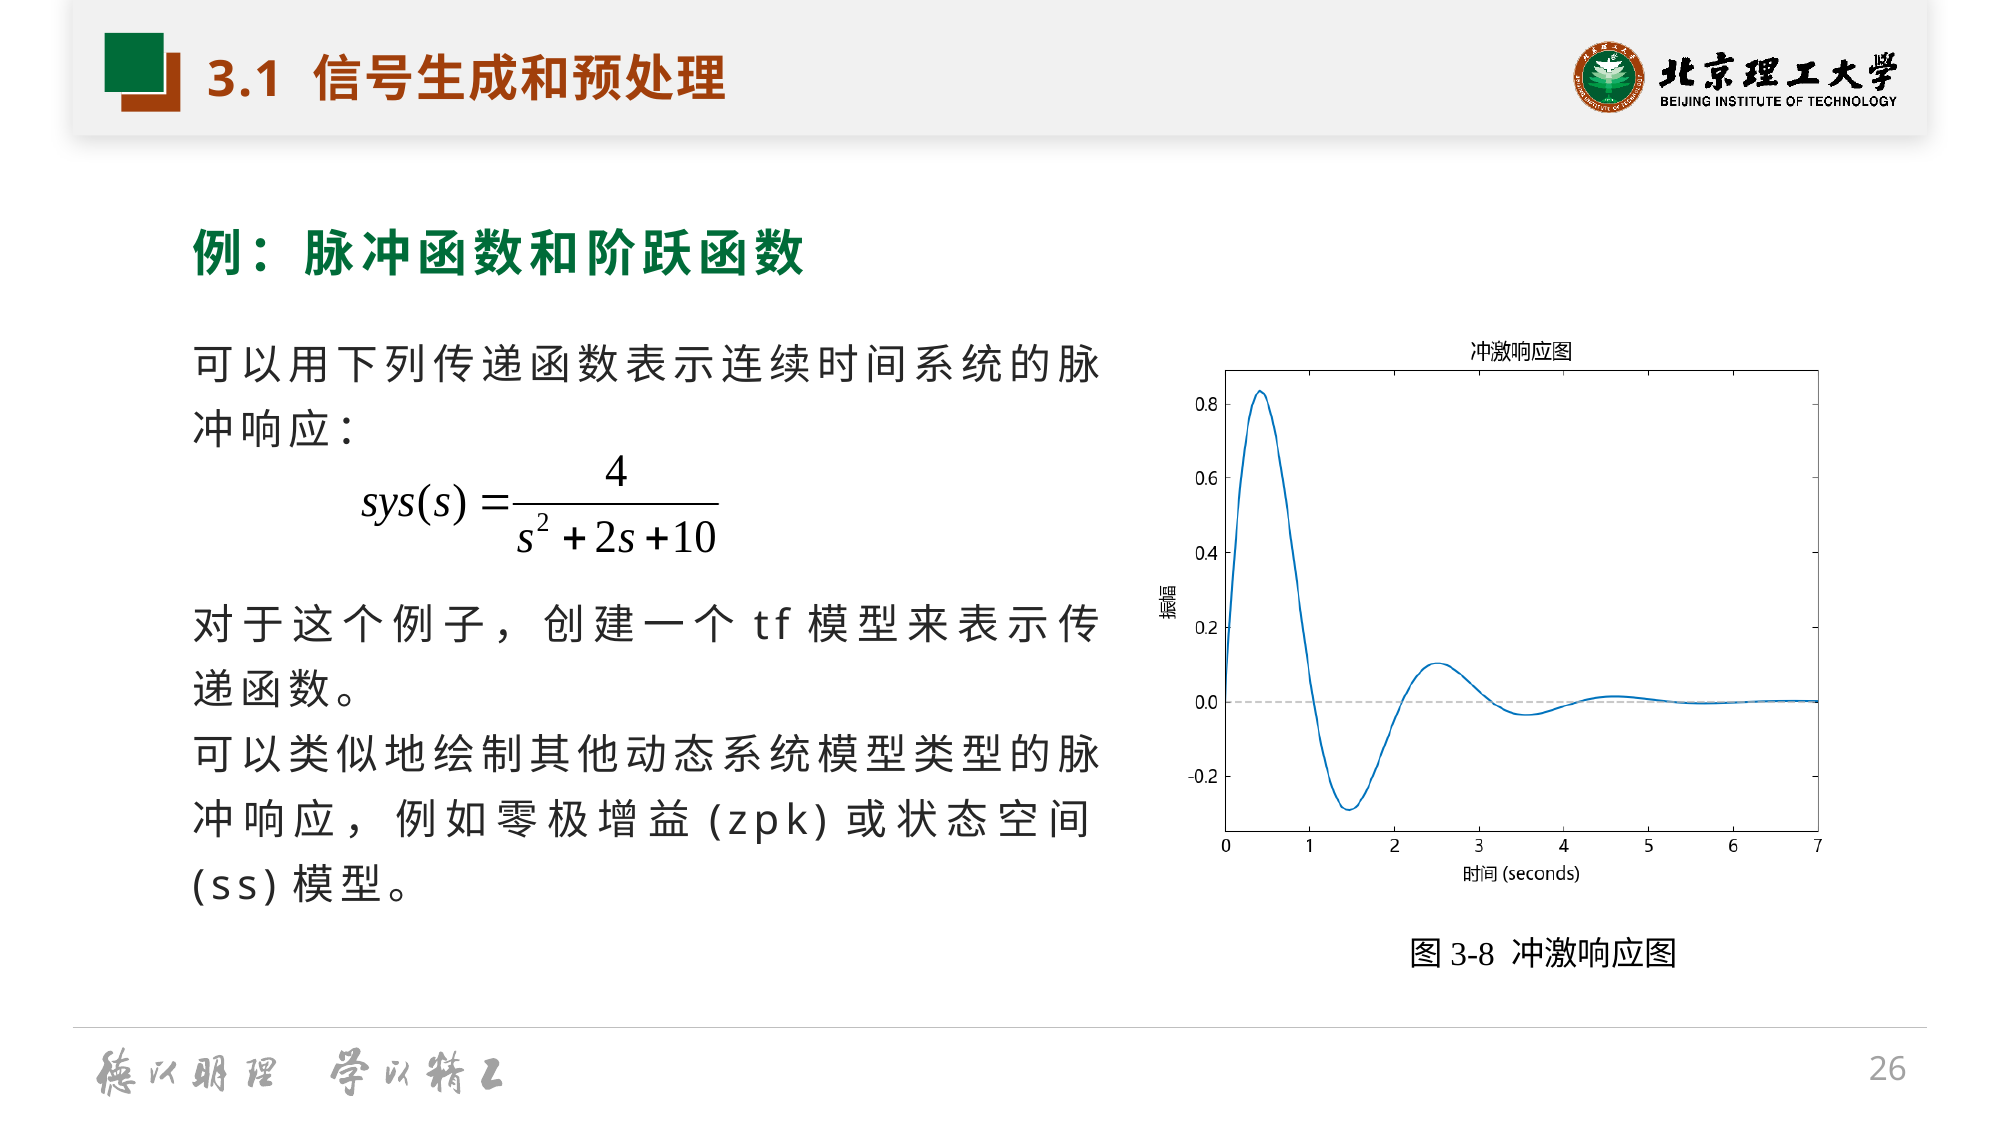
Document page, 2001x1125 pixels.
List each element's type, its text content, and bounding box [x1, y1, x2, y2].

title 3.1 信号生成和预处理 [192, 45, 1513, 115]
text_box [353, 442, 727, 563]
picture [1573, 41, 1897, 113]
picture [1124, 322, 1890, 902]
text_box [192, 203, 1107, 962]
text_box 图3-8 冲激响应图 [1159, 918, 1890, 999]
